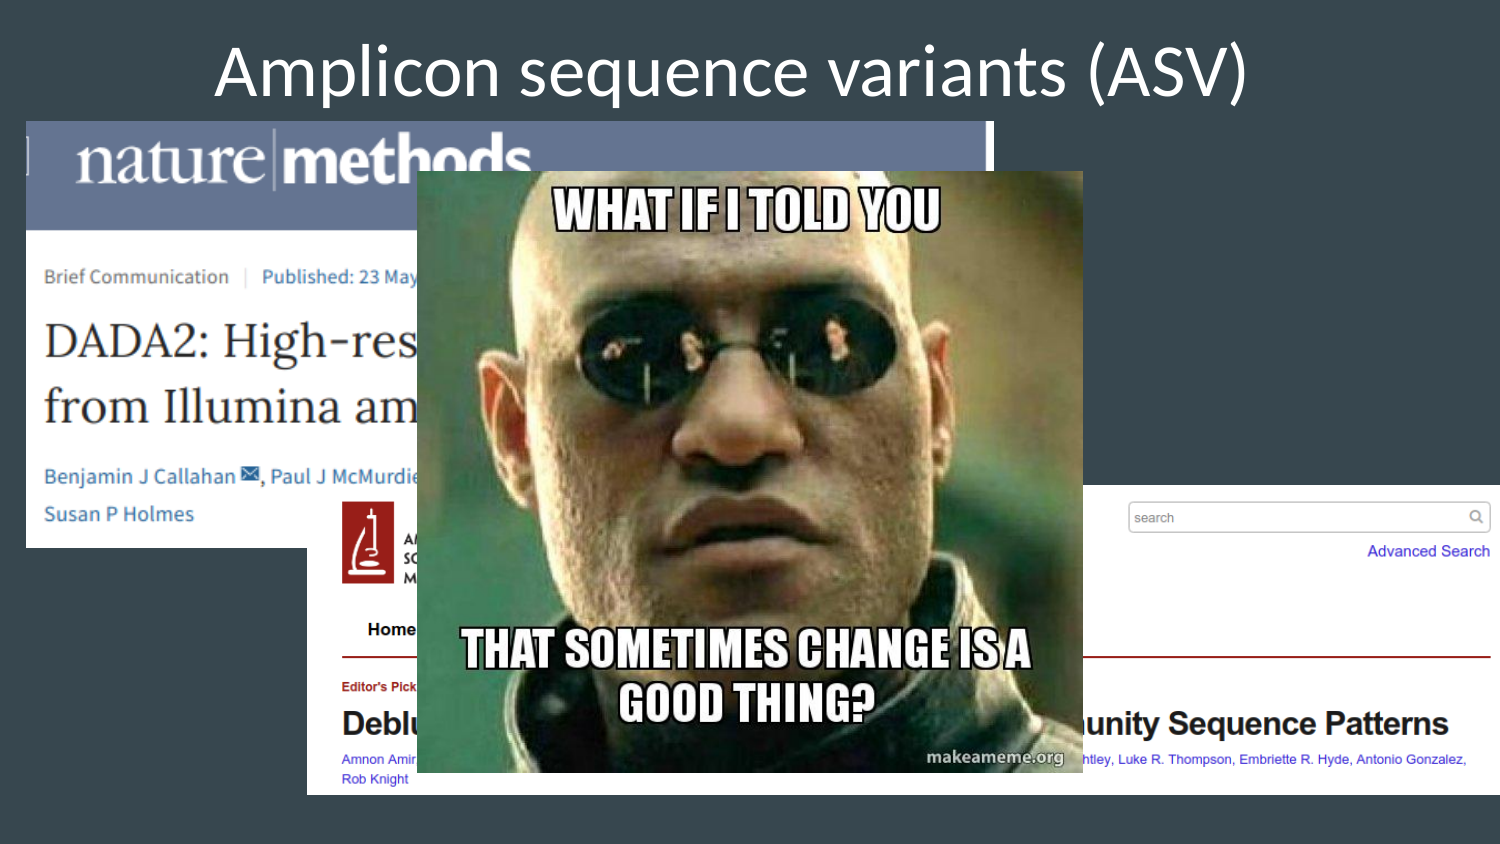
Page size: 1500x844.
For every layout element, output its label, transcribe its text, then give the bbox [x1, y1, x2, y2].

title Amplicon sequence variants (ASV) [51, 19, 1449, 113]
picture [25, 120, 1500, 795]
